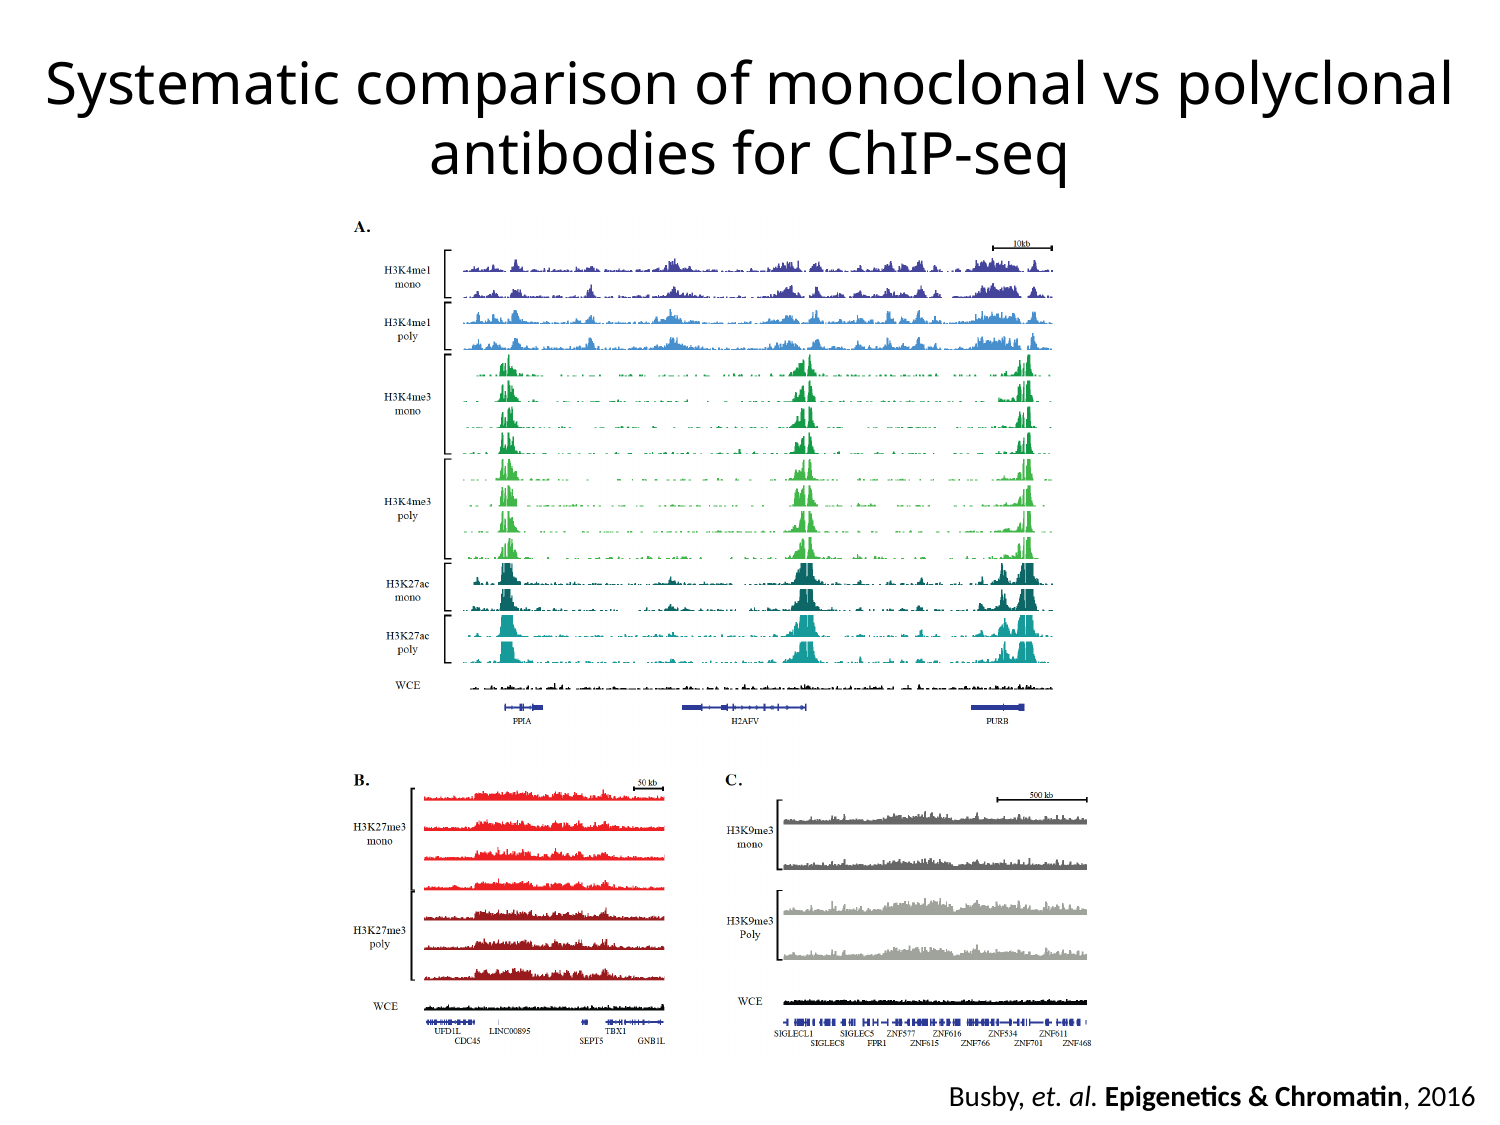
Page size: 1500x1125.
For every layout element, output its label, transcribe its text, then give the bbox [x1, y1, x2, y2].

picture [337, 209, 1107, 1070]
text_box Busby, et. al. Epigenetics & Chromatin, 2016 [934, 1069, 1500, 1120]
title Systematic comparison of monoclonal vs polyclonal antibodies for ChIP-seq [0, 22, 1500, 210]
